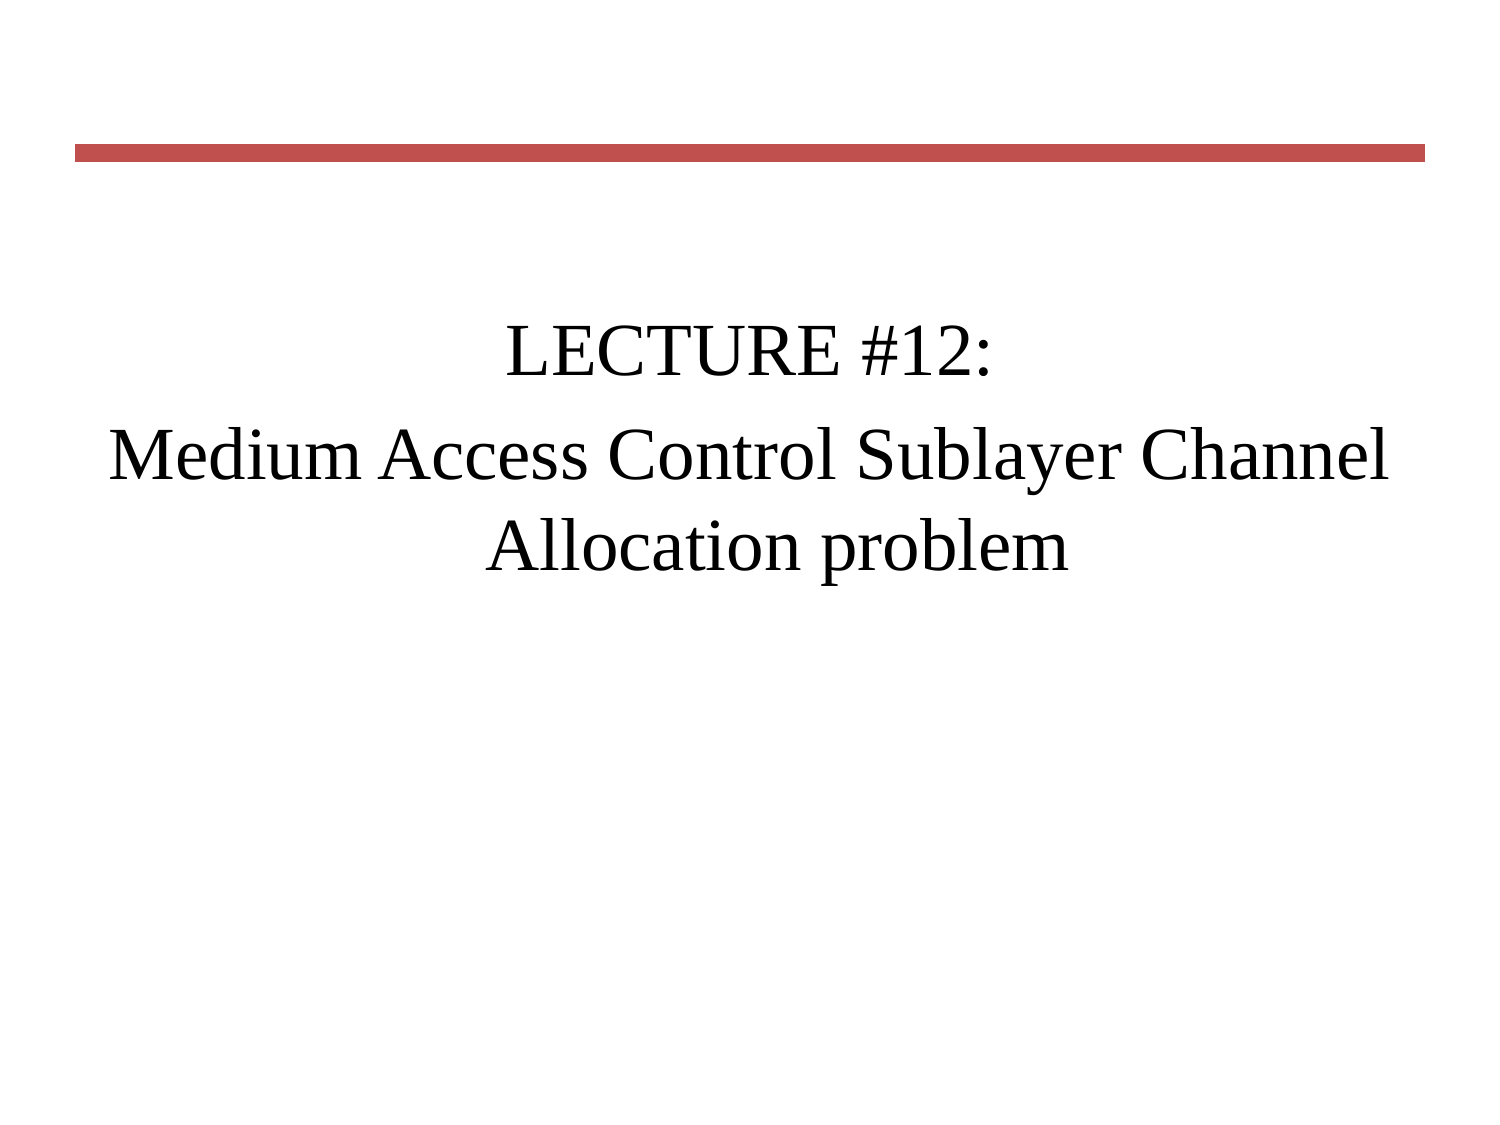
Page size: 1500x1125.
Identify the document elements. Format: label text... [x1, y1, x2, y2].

list LECTURE #12: Medium Access Control Sublayer Channel Allocation problem [75, 187, 1425, 1005]
